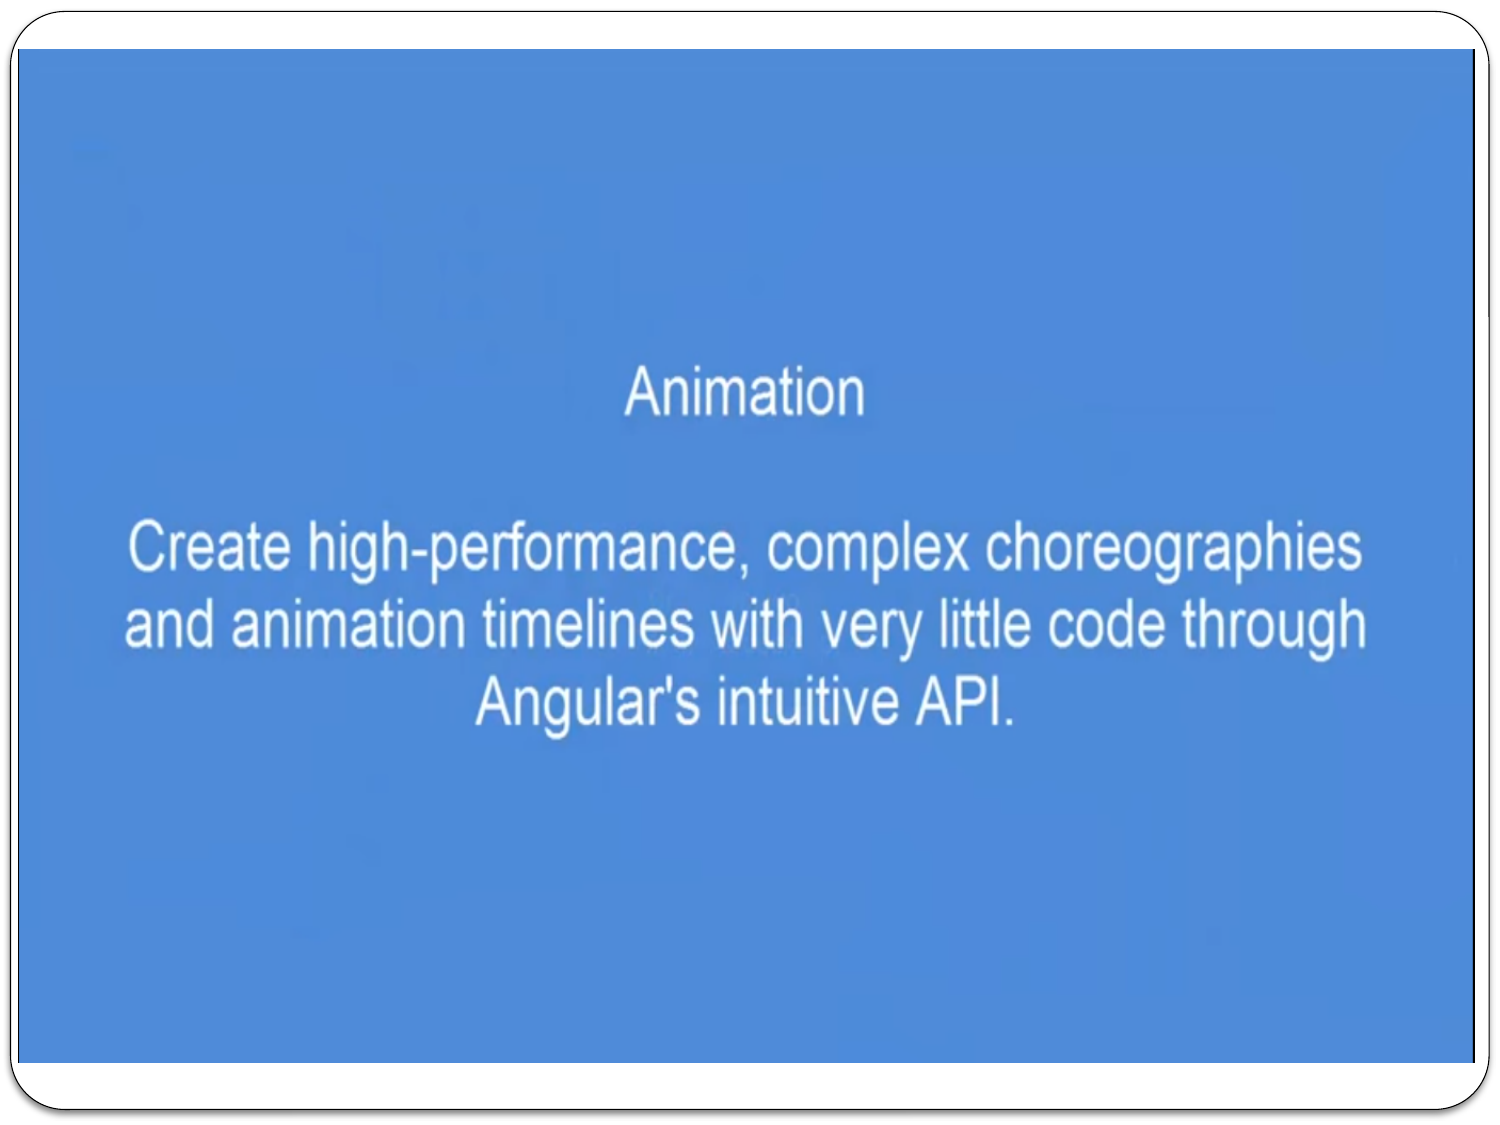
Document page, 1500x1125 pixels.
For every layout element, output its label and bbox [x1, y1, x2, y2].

list [17, 49, 1476, 1063]
